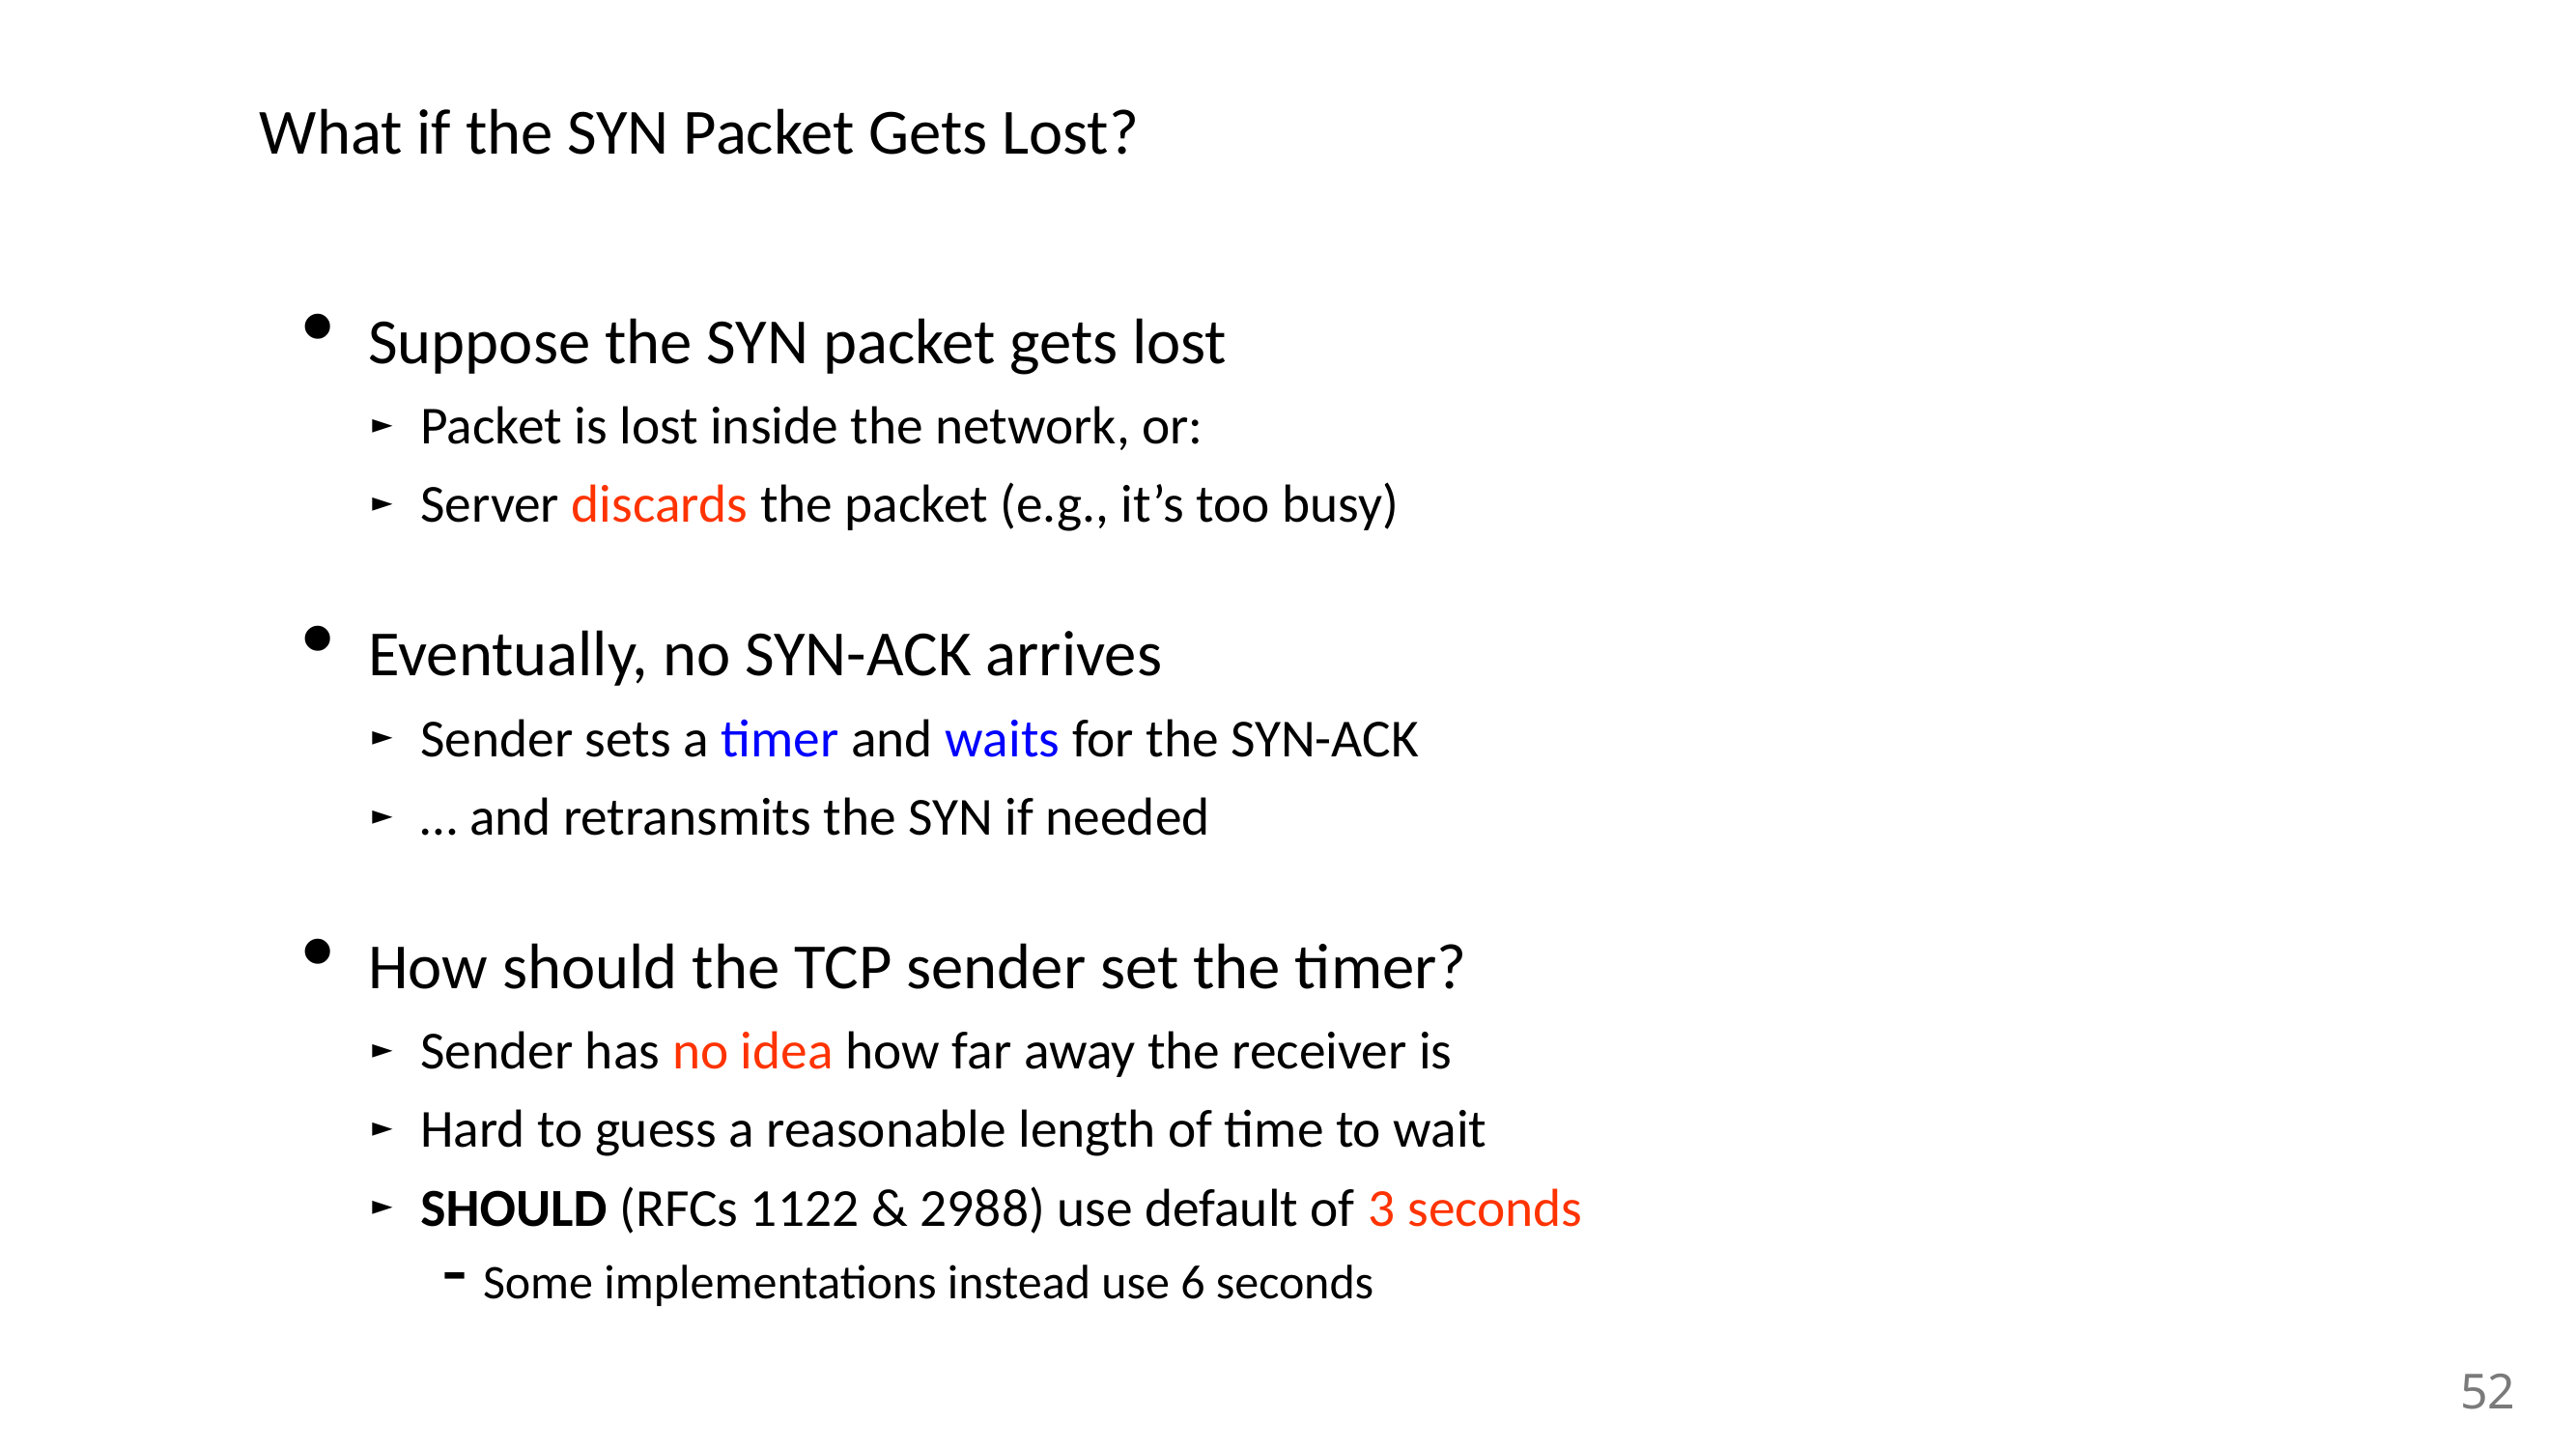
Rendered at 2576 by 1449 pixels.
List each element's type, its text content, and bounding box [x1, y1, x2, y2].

list Suppose the SYN packet gets lost Packet is lost inside the network, or: Server discards the packet (e.g., it’s too busy) Eventually, no SYN-ACK arrives Sender sets a timer and waits for the SYN-ACK … and retransmits the SYN if needed How should the TCP sender set the timer? Sender has no idea how far away the receiver is Hard to guess a reasonable length of time to wait SHOULD (RFCs 1122 & 2988) use default of 3 seconds Some implementations instead use 6 seconds [250, 347, 2325, 1261]
slide_number 52 [2453, 1359, 2522, 1434]
title What if the SYN Packet Gets Lost? [250, 0, 2325, 259]
